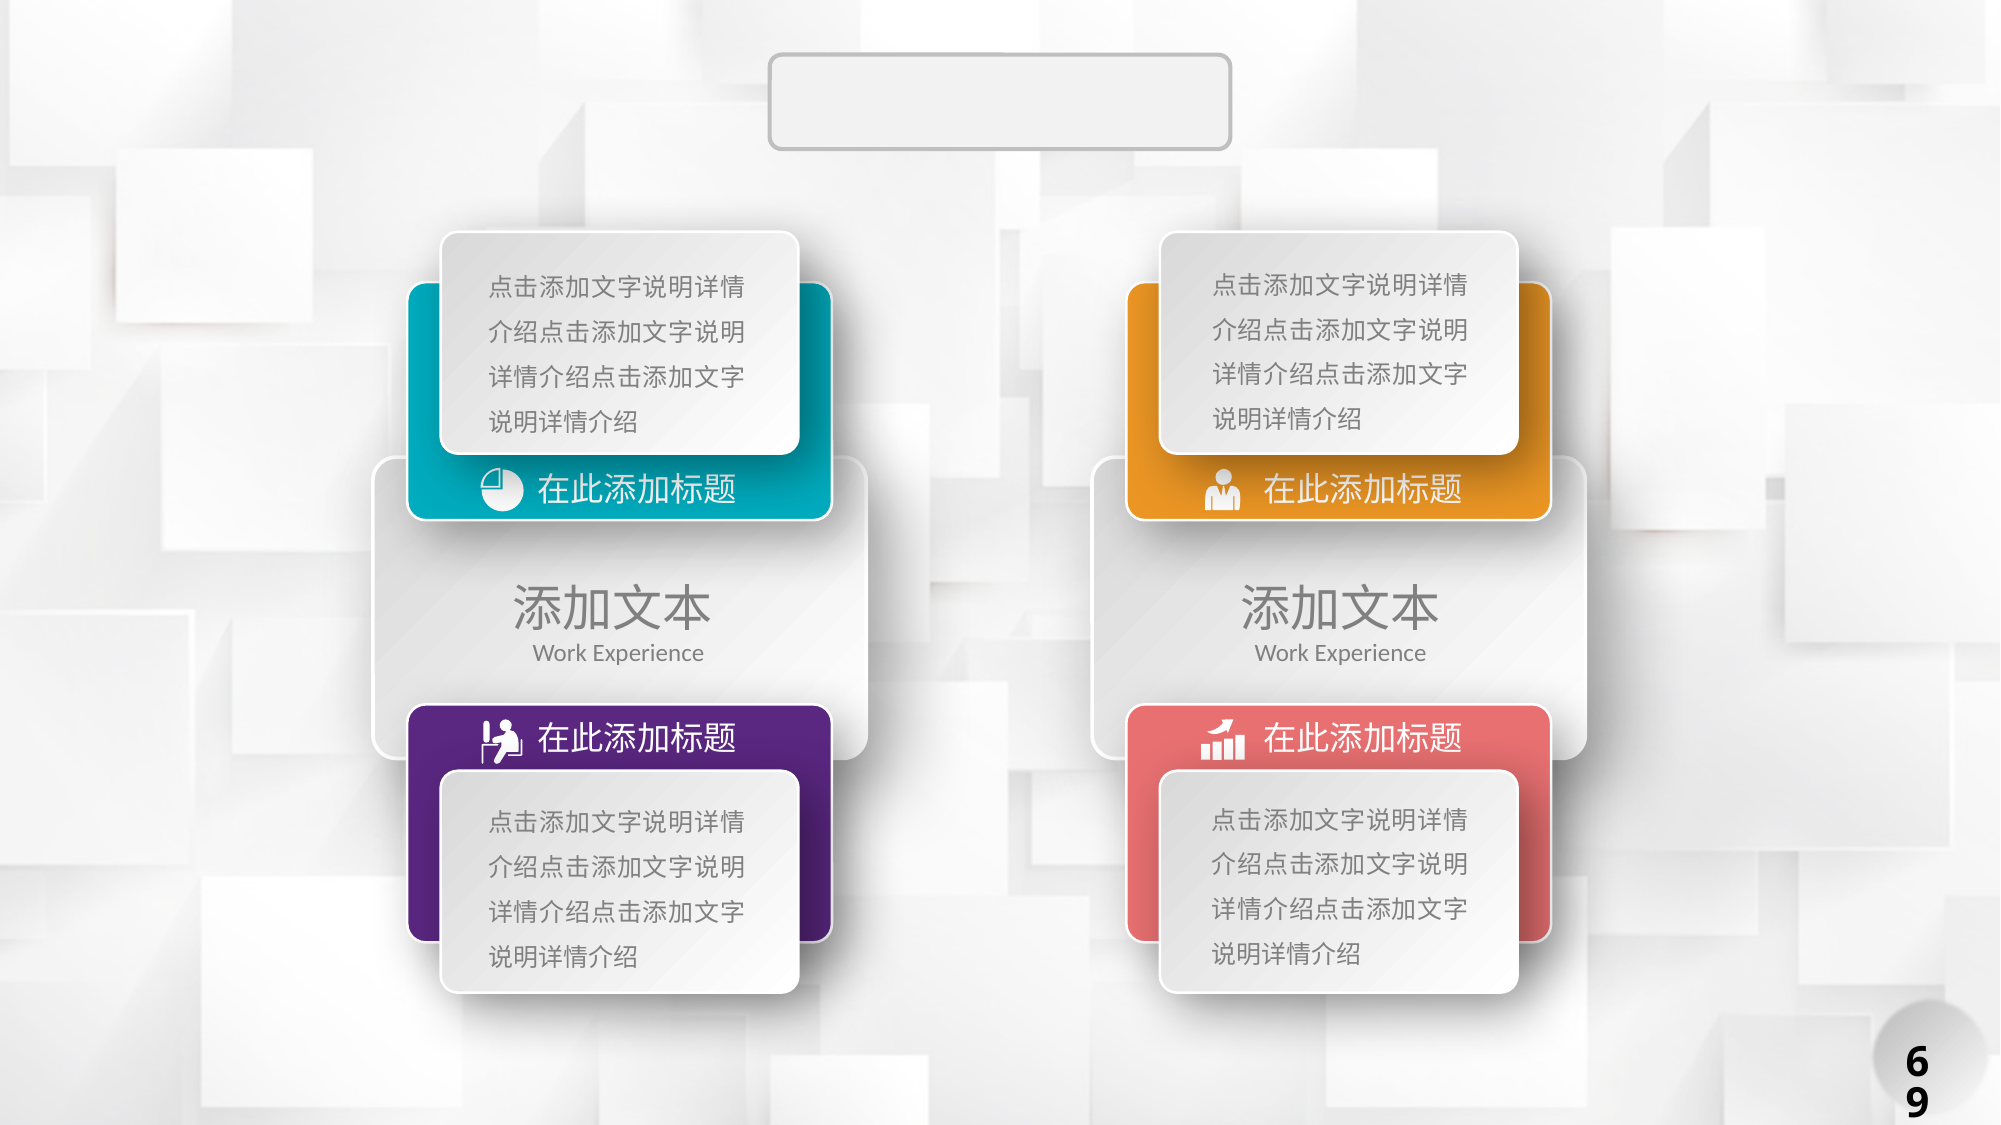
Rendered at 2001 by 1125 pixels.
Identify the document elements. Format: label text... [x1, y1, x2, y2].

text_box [1159, 231, 1518, 454]
text_box [1874, 1001, 1987, 1114]
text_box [440, 770, 799, 993]
text_box 添加文本Work Experience [476, 569, 761, 675]
text_box [1089, 455, 1588, 761]
text_box 添加文本 Work Experience [1199, 569, 1483, 675]
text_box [406, 281, 833, 521]
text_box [1126, 281, 1552, 521]
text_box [1159, 770, 1518, 993]
text_box 69 [1890, 1027, 1966, 1099]
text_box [406, 704, 833, 943]
picture [0, 0, 2001, 1125]
text_box [370, 455, 869, 761]
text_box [440, 231, 799, 454]
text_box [1126, 704, 1552, 943]
